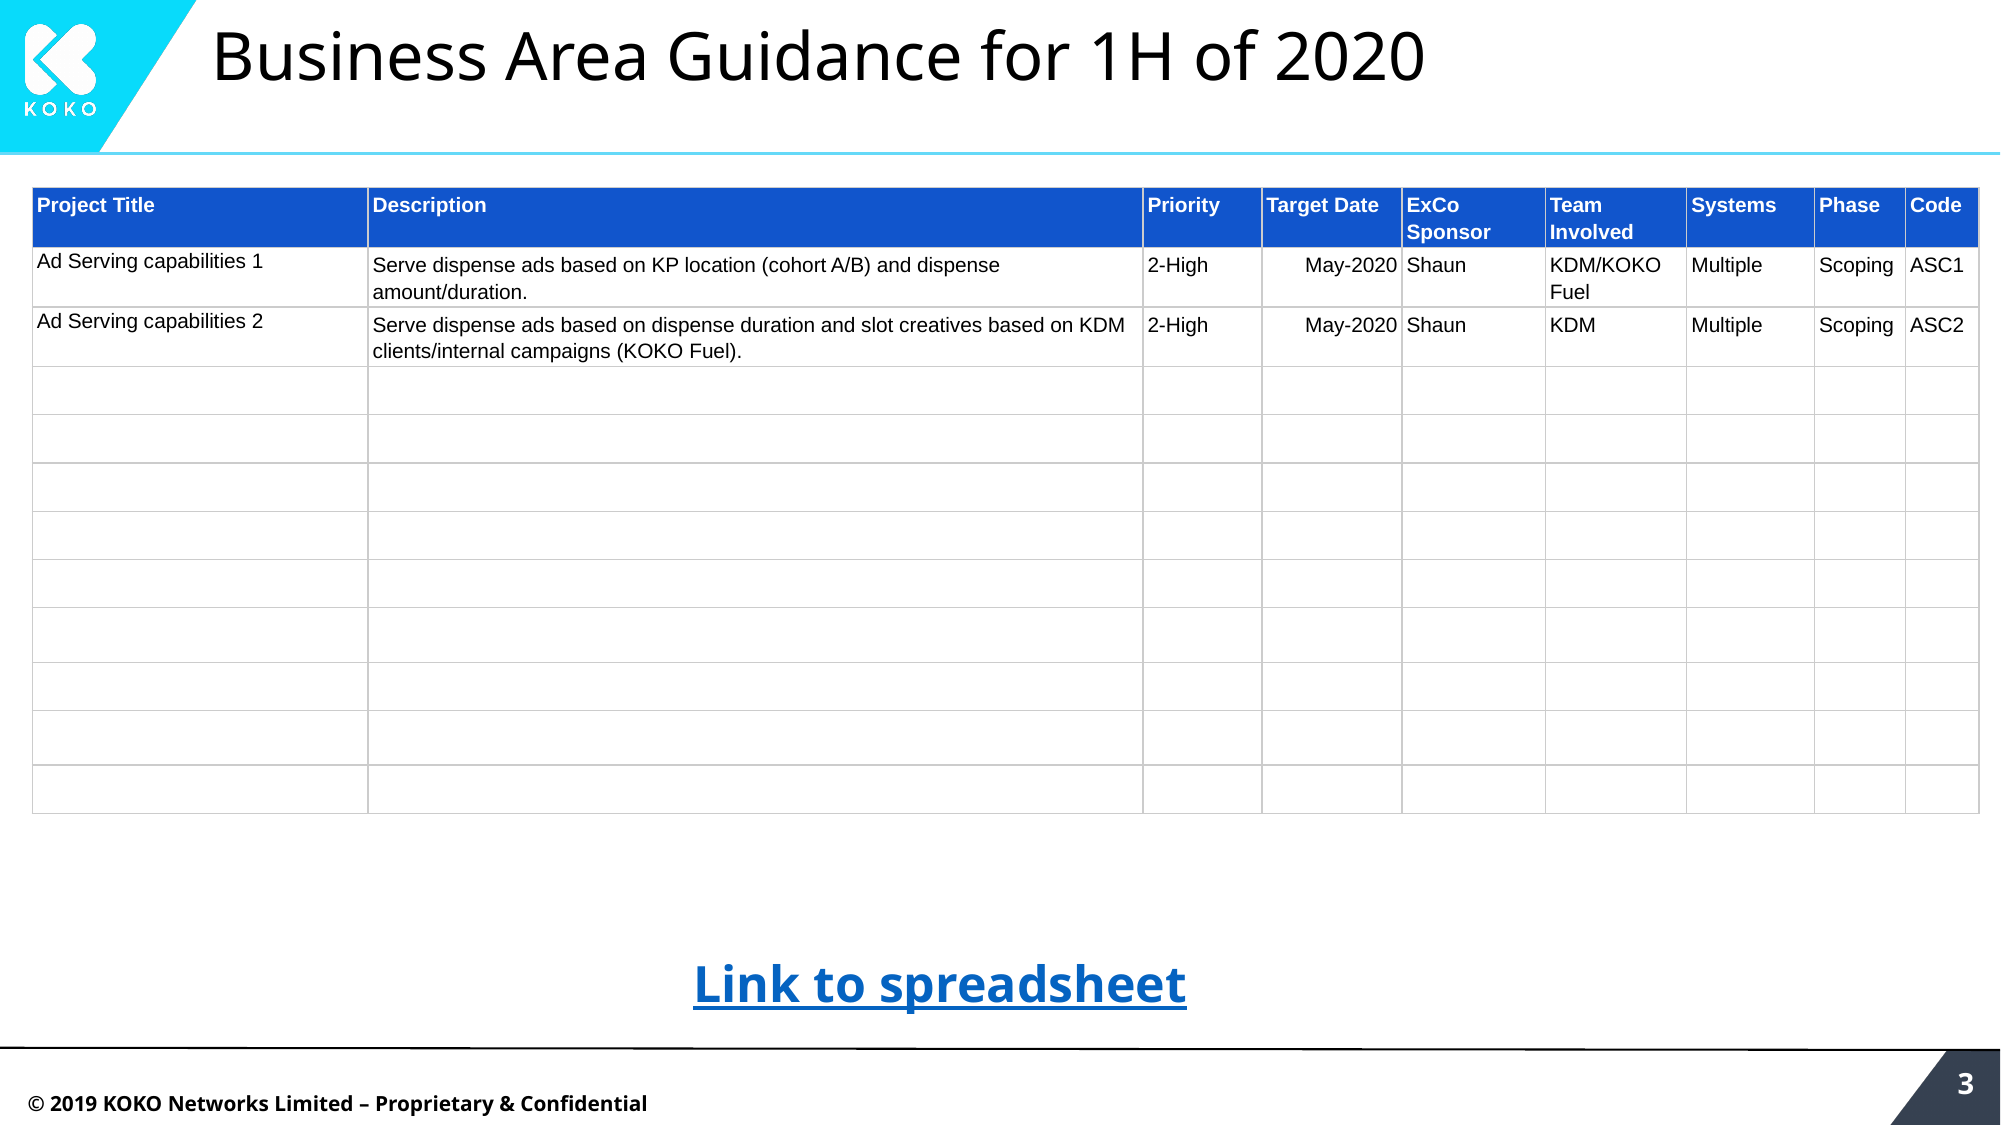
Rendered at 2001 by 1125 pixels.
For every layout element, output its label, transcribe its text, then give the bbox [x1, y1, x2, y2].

table_cell [1687, 512, 1814, 559]
table_cell Scoping [1815, 248, 1905, 306]
table_cell 2-High [1144, 248, 1261, 306]
table_cell [1403, 560, 1545, 607]
table_cell [1815, 608, 1905, 662]
table_cell [1815, 560, 1905, 607]
table_cell May-2020 [1263, 248, 1401, 306]
table_cell [1263, 464, 1401, 511]
table_cell [1144, 711, 1261, 764]
table_cell [1546, 663, 1686, 710]
table_cell [1815, 663, 1905, 710]
table_cell [1263, 663, 1401, 710]
table_cell Serve dispense ads based on KP location (cohort A/B) and dispense amount/duration. [369, 248, 1142, 306]
table_cell [1906, 560, 1978, 607]
table_cell [1403, 464, 1545, 511]
table_cell [33, 415, 367, 462]
table_cell [33, 608, 367, 662]
table_cell Shaun [1403, 308, 1545, 366]
table_cell Multiple [1687, 308, 1814, 366]
table_cell [1546, 711, 1686, 764]
table_cell [1546, 560, 1686, 607]
title Business Area Guidance for 1H of 2020 [196, 15, 1925, 144]
table_cell [369, 663, 1142, 710]
table_cell [1687, 608, 1814, 662]
table_cell [1906, 367, 1978, 414]
table_cell [1403, 711, 1545, 764]
table_cell [1263, 415, 1401, 462]
table_cell [1403, 512, 1545, 559]
table_cell [1687, 560, 1814, 607]
table_cell [1144, 608, 1261, 662]
table_cell [1403, 608, 1545, 662]
table_cell Serve dispense ads based on dispense duration and slot creatives based on KDM clients/internal campaigns (KOKO Fuel). [369, 308, 1142, 366]
table_cell Multiple [1687, 248, 1814, 306]
table_cell [1263, 711, 1401, 764]
table_cell 2-High [1144, 308, 1261, 366]
table_cell [1546, 766, 1686, 813]
table_cell [369, 711, 1142, 764]
table_header Phase [1815, 188, 1905, 247]
table_cell [1906, 766, 1978, 813]
table_cell [369, 560, 1142, 607]
table_cell [1906, 512, 1978, 559]
table_cell [1403, 663, 1545, 710]
table_cell ASC2 [1906, 308, 1978, 366]
table_cell [1546, 367, 1686, 414]
table_cell [1546, 464, 1686, 511]
table_cell [1263, 367, 1401, 414]
table_cell May-2020 [1263, 308, 1401, 366]
table_cell [1144, 512, 1261, 559]
table_header Description [369, 188, 1142, 247]
table_cell [1687, 367, 1814, 414]
table_cell [1906, 608, 1978, 662]
table_cell [1144, 464, 1261, 511]
table_header Priority [1144, 188, 1261, 247]
table_cell [1815, 766, 1905, 813]
table_cell [1906, 464, 1978, 511]
table_cell [1403, 766, 1545, 813]
table_cell [369, 367, 1142, 414]
table_cell [1403, 415, 1545, 462]
table_cell [1263, 766, 1401, 813]
table_cell [369, 512, 1142, 559]
table_cell [1815, 415, 1905, 462]
table_cell [1687, 415, 1814, 462]
table_cell KDM [1546, 308, 1686, 366]
table_cell [1144, 367, 1261, 414]
table_cell Ad Serving capabilities 2 [33, 308, 367, 366]
table_cell [1815, 367, 1905, 414]
table_cell [369, 415, 1142, 462]
table_cell [1546, 512, 1686, 559]
table_header ExCo Sponsor [1403, 188, 1545, 247]
table_cell [1144, 663, 1261, 710]
table_cell [33, 512, 367, 559]
slide_number ‹#› [1930, 1050, 2000, 1125]
table_cell [369, 608, 1142, 662]
picture [1891, 1051, 1930, 1125]
table_cell [369, 464, 1142, 511]
table_cell [33, 711, 367, 764]
table_cell [33, 367, 367, 414]
table_header Team Involved [1546, 188, 1686, 247]
table_cell [1144, 766, 1261, 813]
table_cell [1263, 560, 1401, 607]
table_cell [1263, 608, 1401, 662]
table_cell [1263, 512, 1401, 559]
table_cell [1687, 711, 1814, 764]
table_cell [1687, 663, 1814, 710]
table_cell [1144, 415, 1261, 462]
table_cell [1687, 766, 1814, 813]
table_cell [1906, 415, 1978, 462]
table_cell Ad Serving capabilities 1 [33, 248, 367, 306]
table_cell [1144, 560, 1261, 607]
table_cell [1906, 711, 1978, 764]
table_cell [1906, 663, 1978, 710]
table_cell [33, 560, 367, 607]
table_header Systems [1687, 188, 1814, 247]
table_cell [33, 766, 367, 813]
table_cell [1546, 608, 1686, 662]
text_box Link to spreadsheet [603, 937, 1277, 1038]
table_header Target Date [1263, 188, 1401, 247]
table_header Code [1906, 188, 1978, 247]
table_cell [1403, 367, 1545, 414]
table_cell [33, 464, 367, 511]
table_cell [1815, 512, 1905, 559]
table_cell ASC1 [1906, 248, 1978, 306]
picture [0, 0, 197, 152]
table_cell Scoping [1815, 308, 1905, 366]
table_cell [1815, 711, 1905, 764]
table_cell [369, 766, 1142, 813]
table_header Project Title [33, 188, 367, 247]
table_cell [33, 663, 367, 710]
table_cell [1687, 464, 1814, 511]
table_cell Shaun [1403, 248, 1545, 306]
table_cell KDM/KOKO Fuel [1546, 248, 1686, 306]
table_cell [1546, 415, 1686, 462]
table_cell [1815, 464, 1905, 511]
